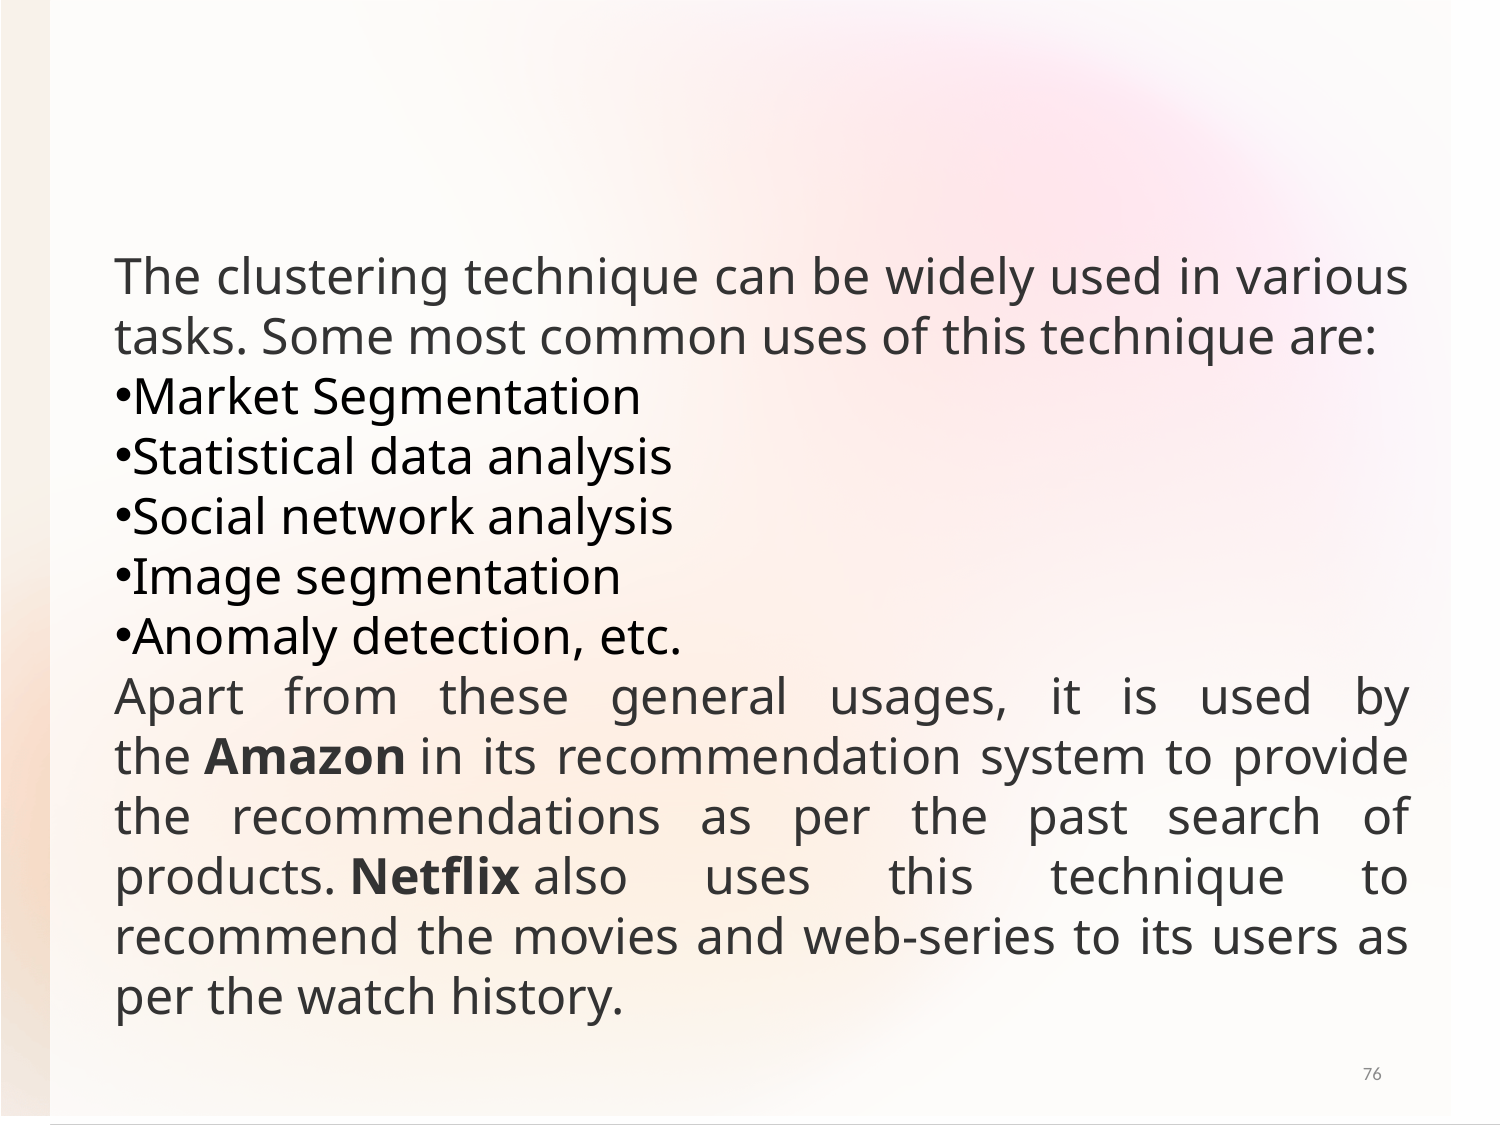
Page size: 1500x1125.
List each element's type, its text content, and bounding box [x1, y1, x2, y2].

text_box The clustering technique can be widely used in various tasks. Some most common uses of this technique are: Market Segmentation Statistical data analysis Social network analysis Image segmentation Anomaly detection, etc. Apart from these general usages, it is used by the Amazon in its recommendation system to provide the recommendations as per the past search of products. Netflix also uses this technique to recommend the movies and web-series to its users as per the watch history. [99, 237, 1425, 1032]
slide_number 76 [1059, 1042, 1397, 1103]
picture [0, 0, 1500, 1125]
